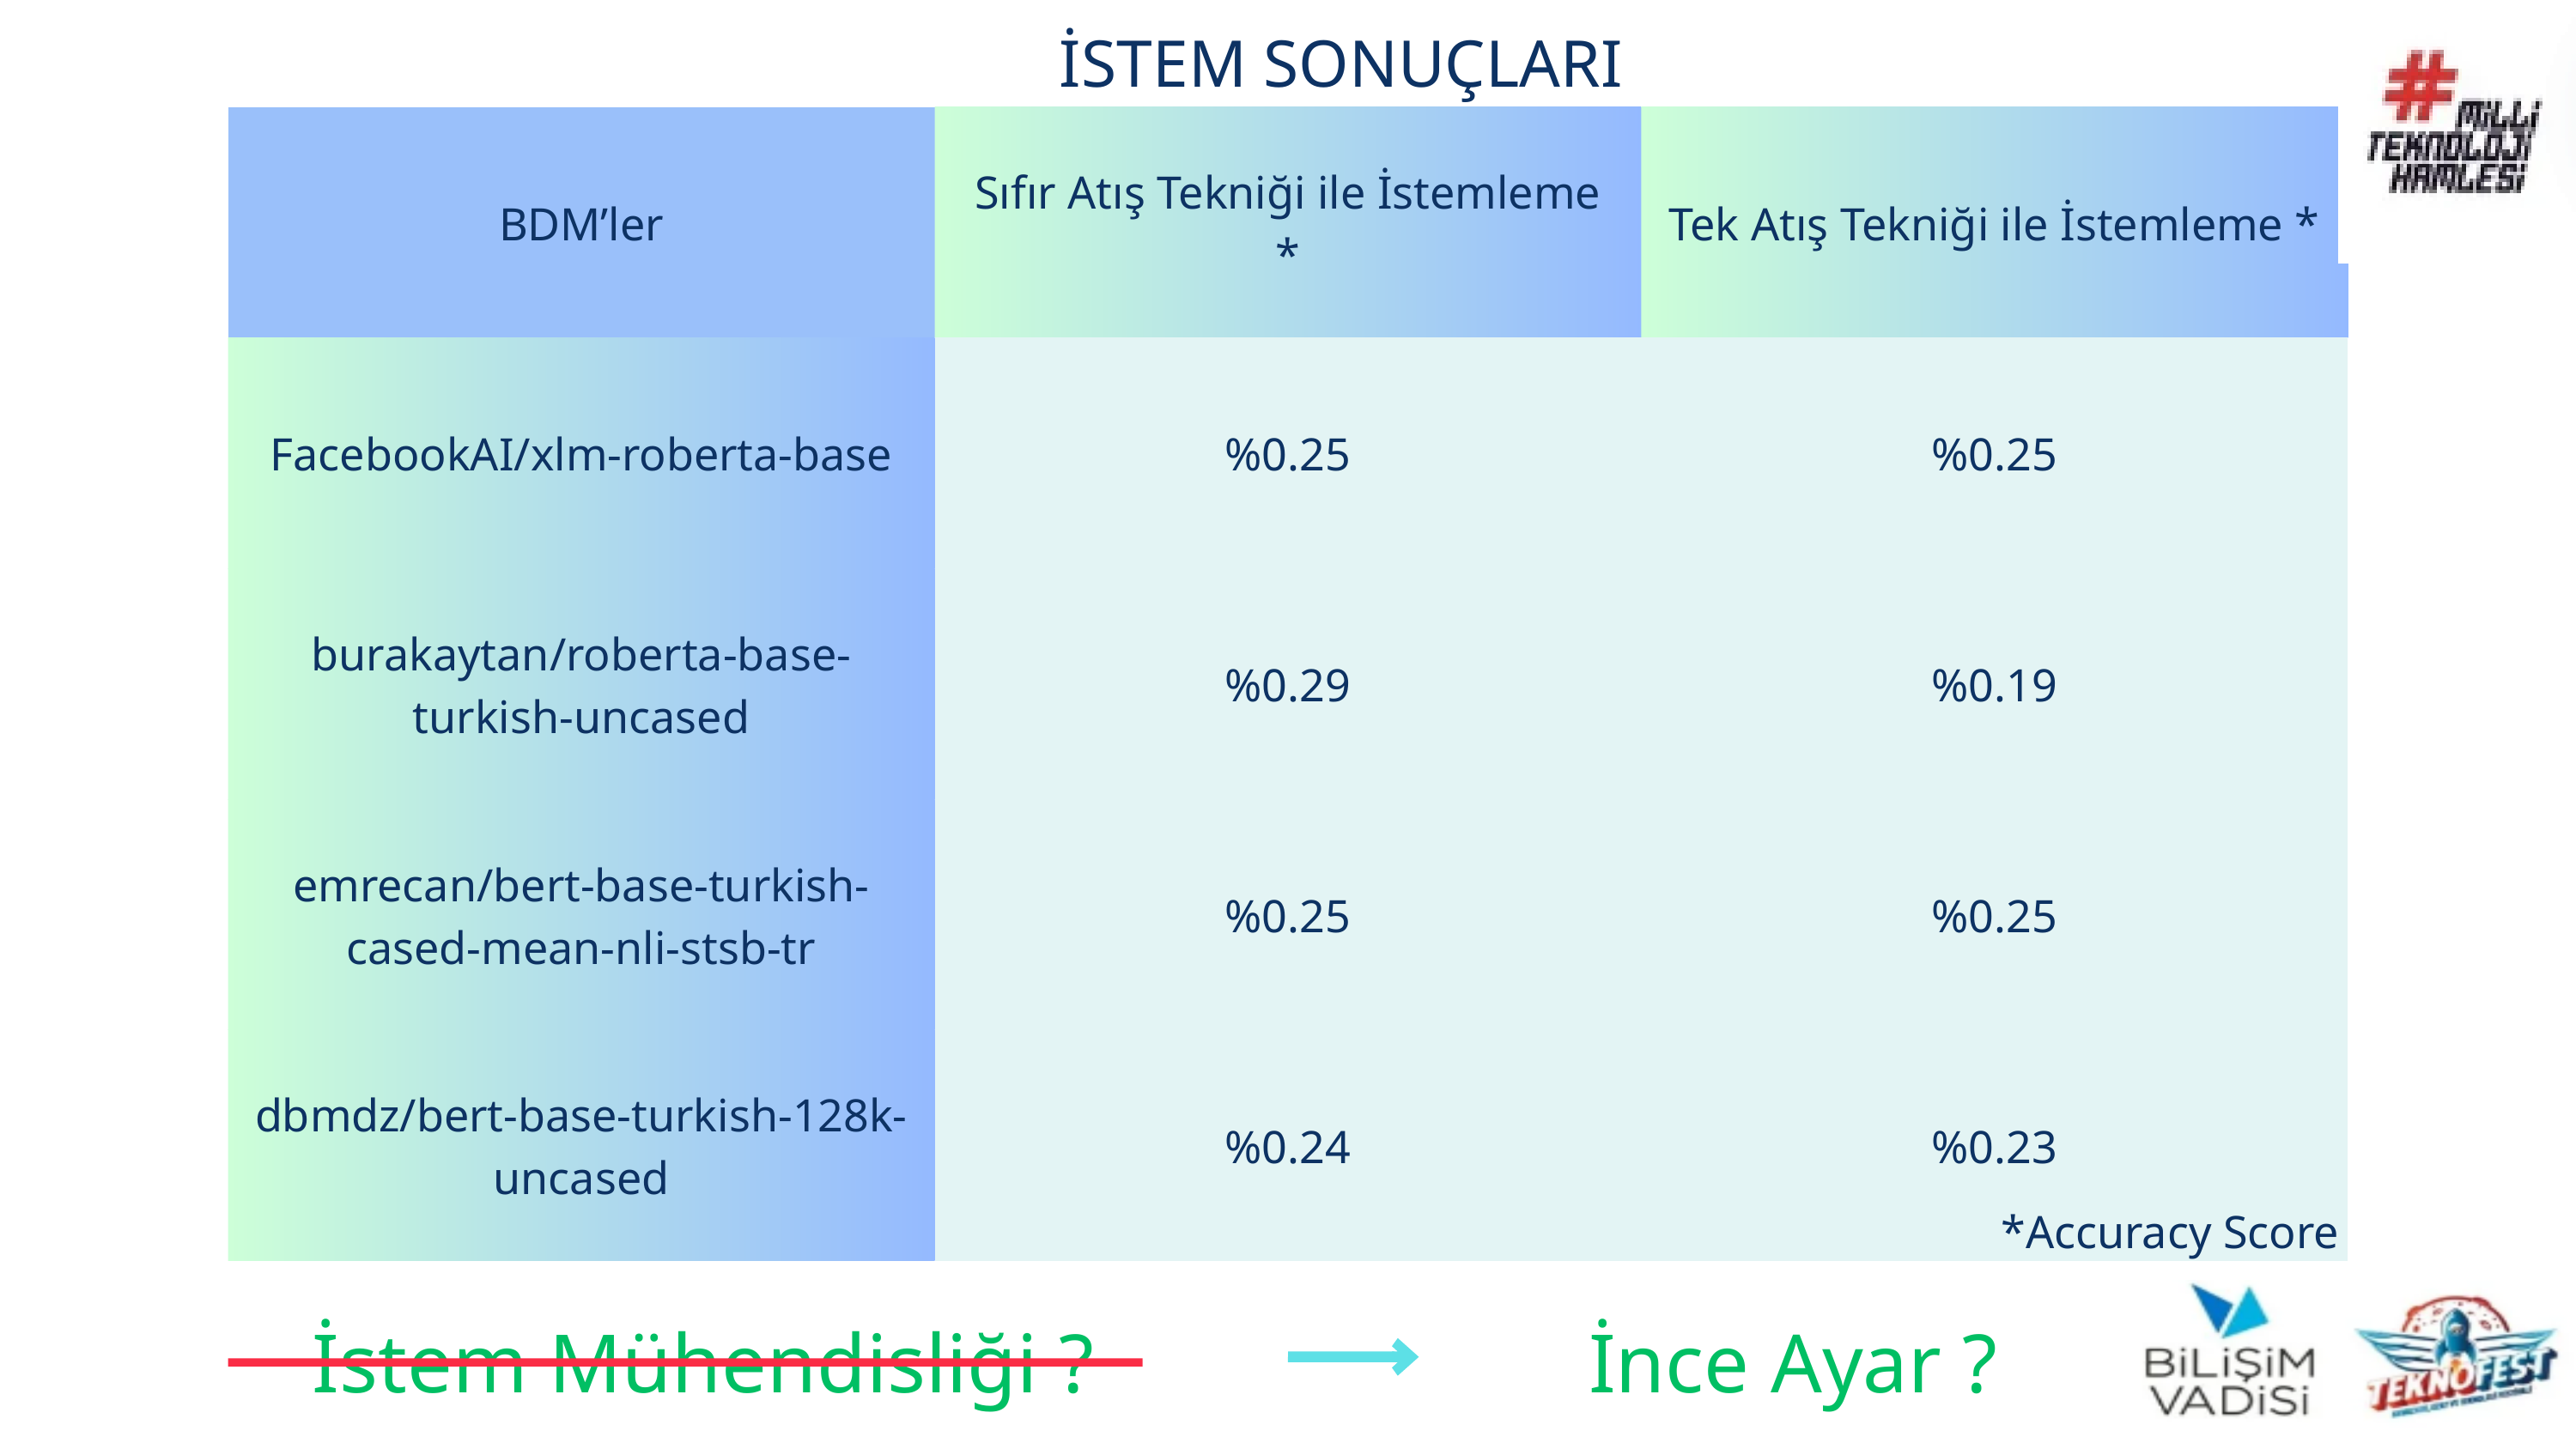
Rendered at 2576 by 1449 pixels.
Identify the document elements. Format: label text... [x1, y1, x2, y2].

text_box İnce Ayar ? [1507, 1295, 2101, 1409]
table_header Tek Atış Tekniği ile İstemleme * [1641, 107, 2348, 337]
table_cell burakaytan/roberta-base-turkish-uncased [228, 568, 935, 799]
table_cell %0.25 [1641, 799, 2348, 1030]
table_header BDM’ler [228, 107, 935, 337]
table_cell FacebookAI/xlm-roberta-base [228, 337, 935, 568]
table_cell dbmdz/bert-base-turkish-128k-uncased [228, 1030, 935, 1261]
table_cell %0.19 [1641, 568, 2348, 799]
table_cell %0.23 [1641, 1030, 2348, 1261]
table_header Sıfır Atış Tekniği ile İstemleme * [935, 107, 1641, 337]
table_cell %0.25 [935, 337, 1641, 568]
table_cell %0.24 [935, 1030, 1641, 1261]
text_box [2105, 1280, 2576, 1435]
table_cell emrecan/bert-base-turkish-cased-mean-nli-stsb-tr [228, 799, 935, 1030]
table_cell %0.29 [935, 568, 1641, 799]
text_box İstem Mühendisliği ? [228, 1295, 1200, 1409]
text_box [2338, 0, 2576, 264]
table_cell %0.25 [935, 799, 1641, 1030]
text_box İSTEM SONUÇLARI [920, 9, 1762, 100]
text_box *Accuracy Score [1992, 1194, 2348, 1258]
table_cell %0.25 [1641, 337, 2348, 568]
